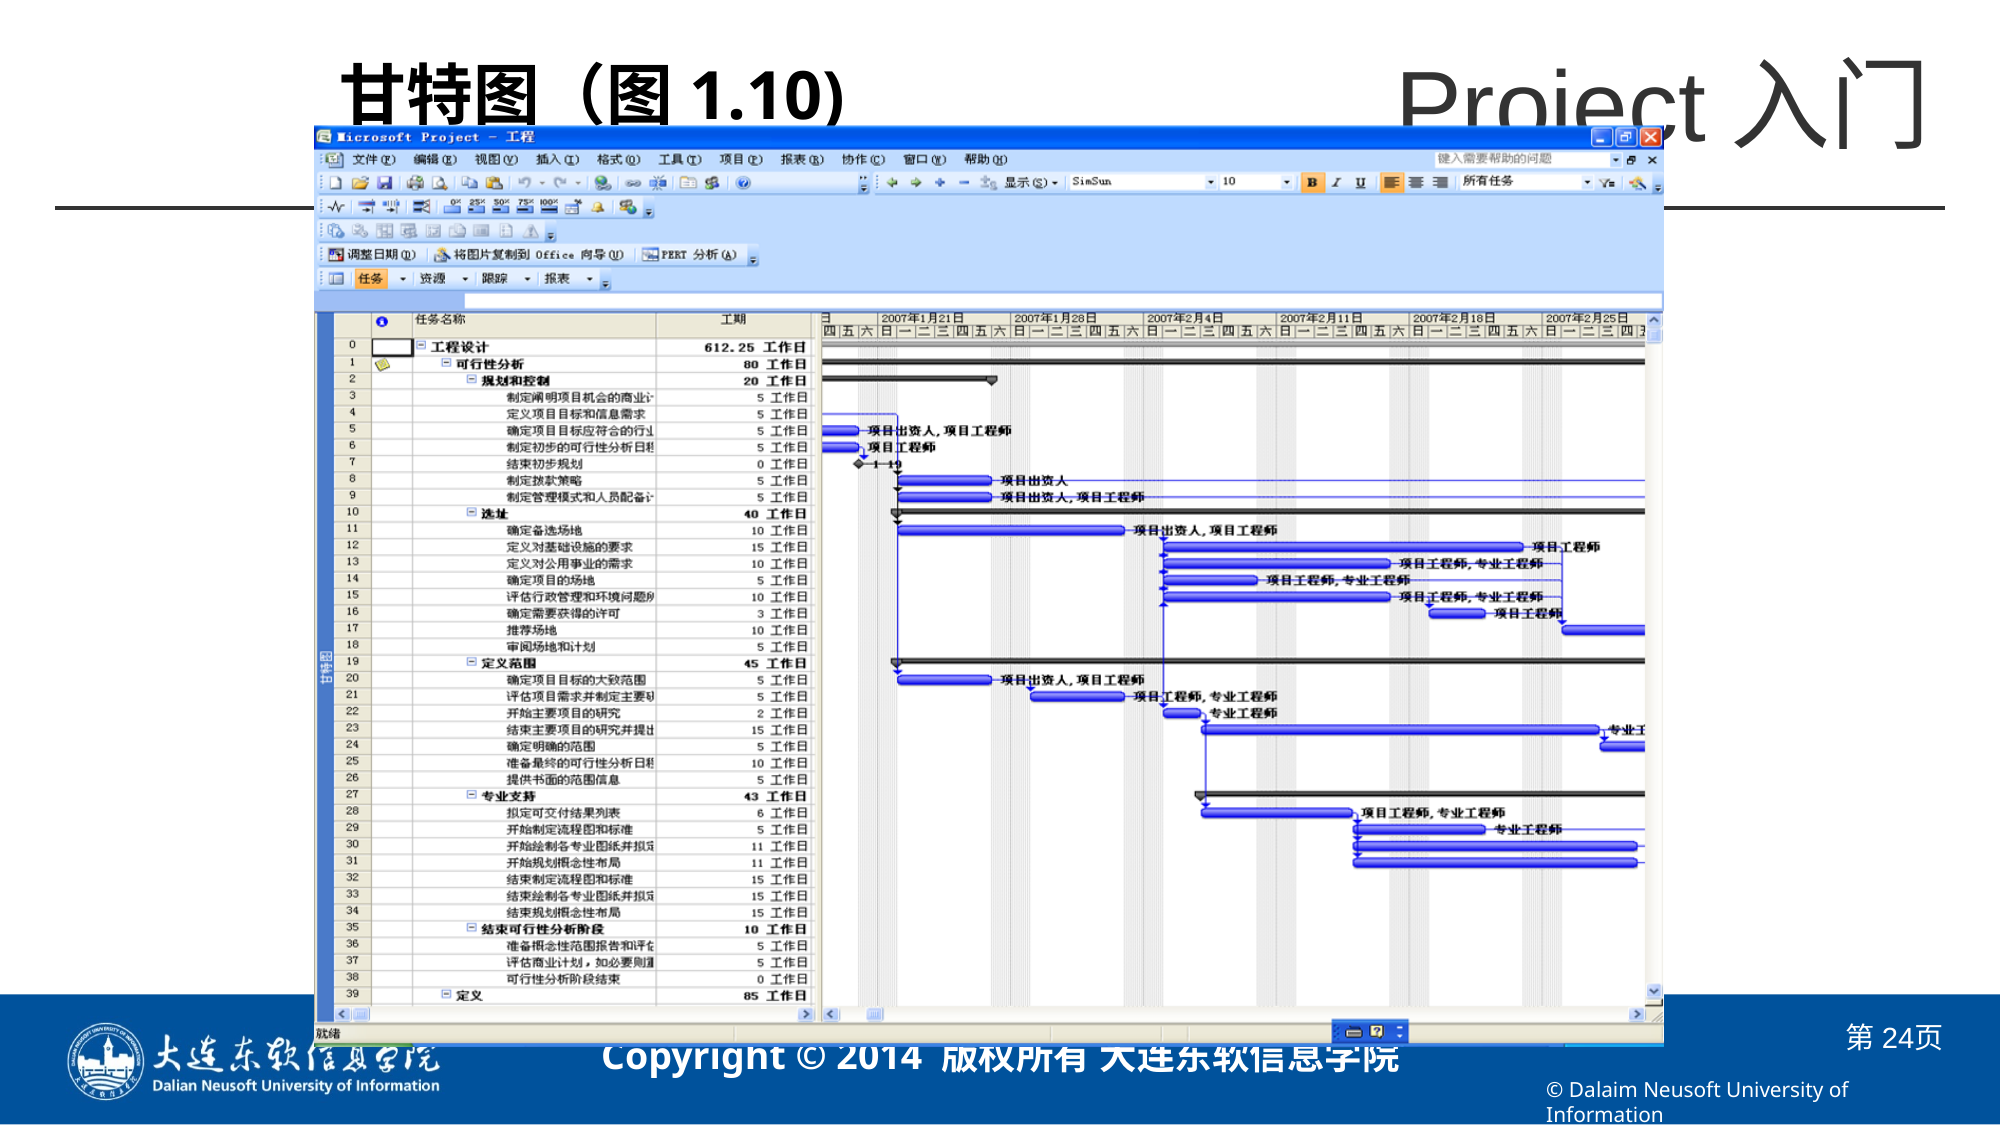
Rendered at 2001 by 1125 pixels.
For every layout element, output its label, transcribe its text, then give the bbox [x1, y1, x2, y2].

title 甘特图（图1.10) [324, 45, 1675, 114]
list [314, 125, 1664, 1048]
picture [55, 1016, 445, 1103]
